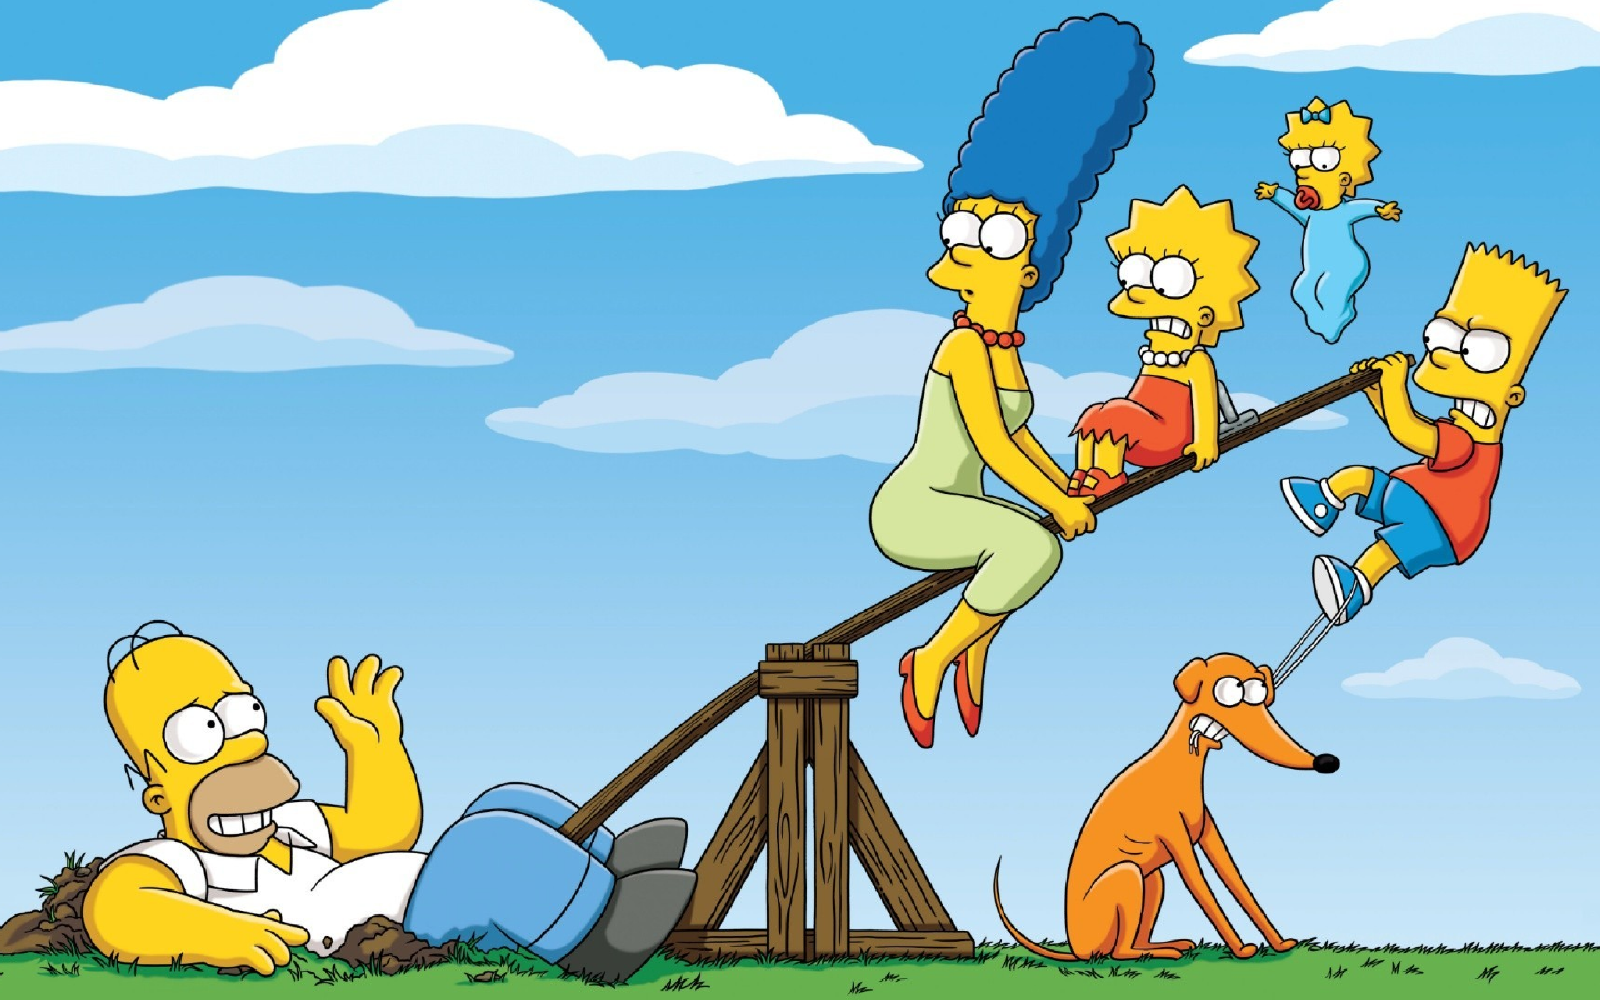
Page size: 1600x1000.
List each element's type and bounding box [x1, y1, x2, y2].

text_box [0, 0, 1600, 1000]
